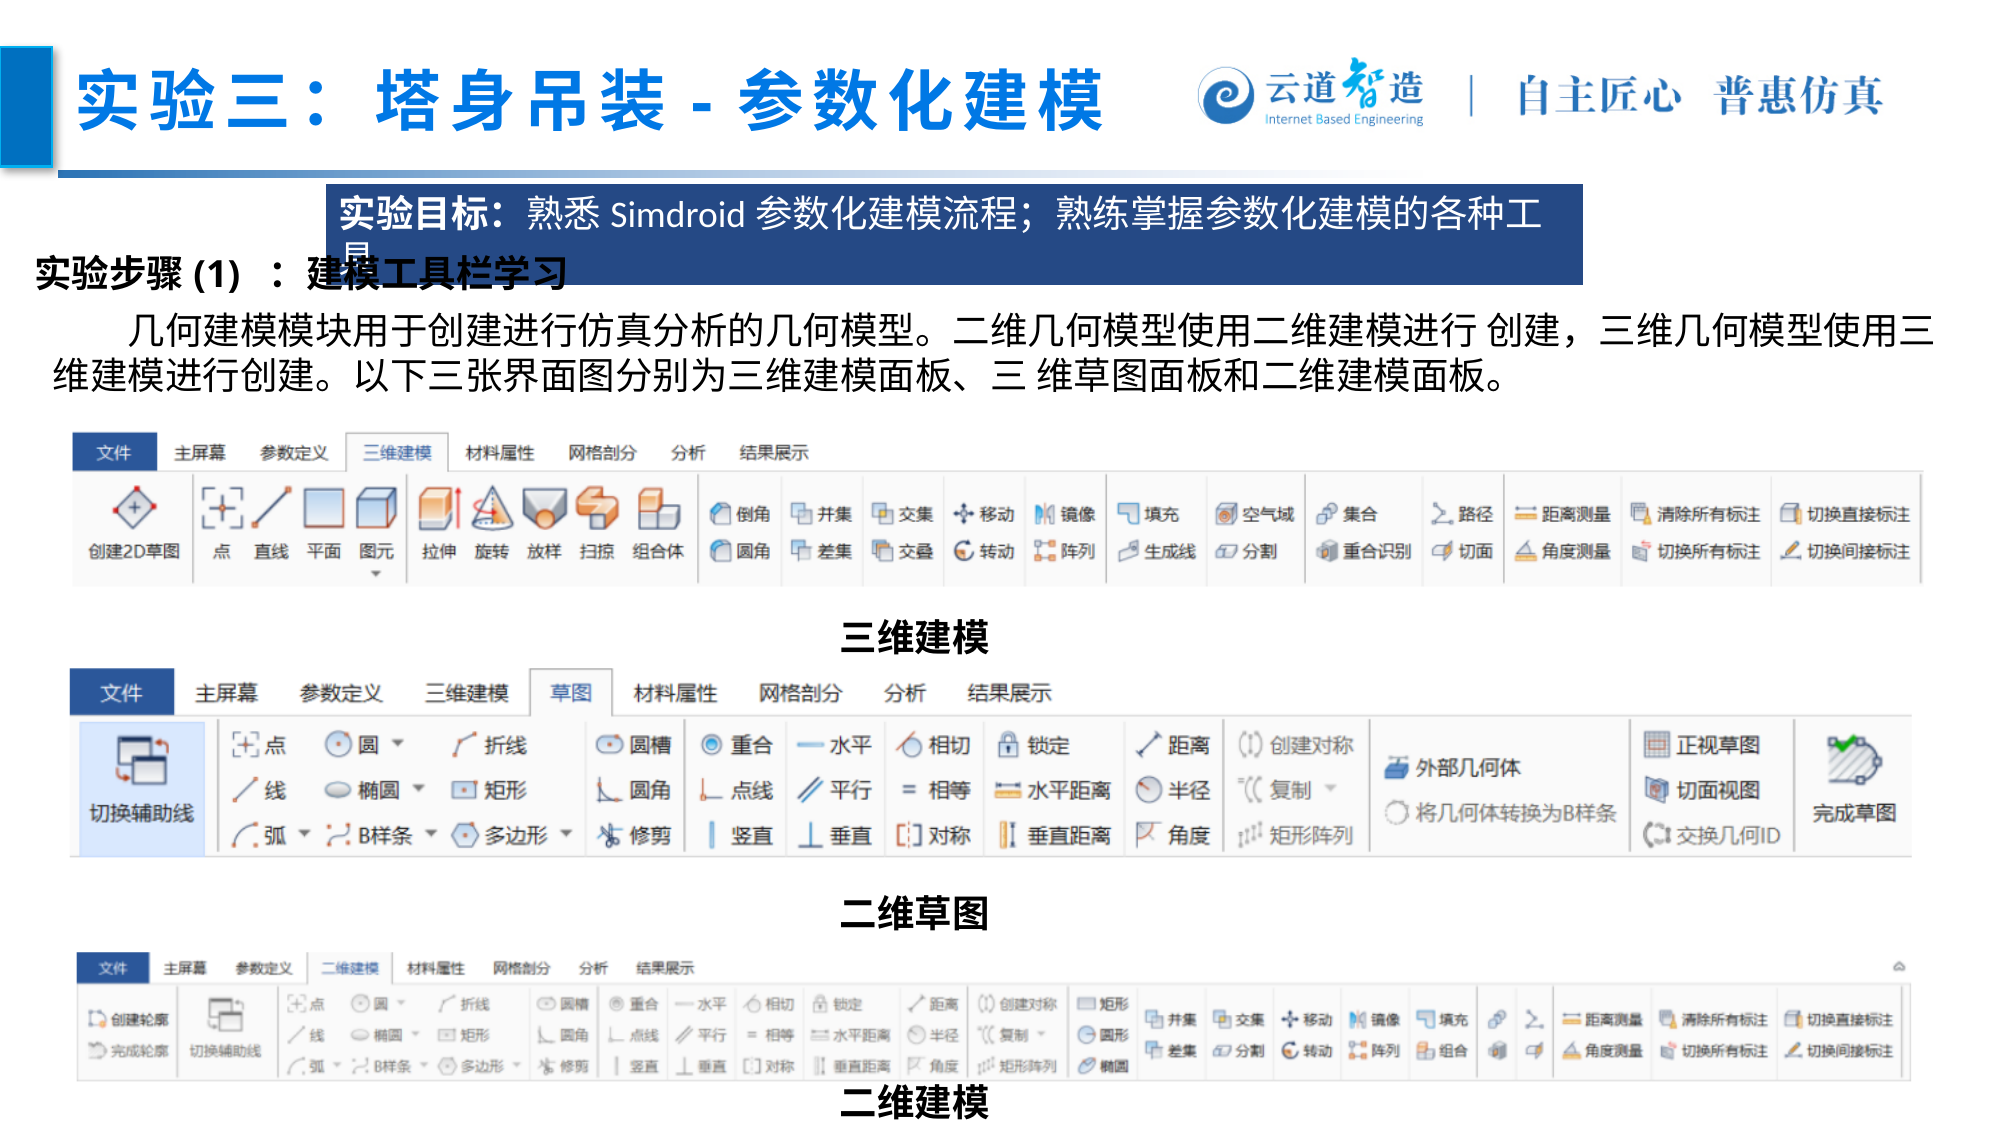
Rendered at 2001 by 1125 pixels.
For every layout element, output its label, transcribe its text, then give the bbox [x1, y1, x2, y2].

text_box 几何建模模块用于创建进行仿真分析的几何模型。二维几何模型使用二维建模进行 创建，三维几何模型使用三维建模进行创建。以下三张界面图分别为三维建模面板、三 维草图面板和二维建模面板。 [38, 299, 1987, 405]
text_box 二维草图 [825, 887, 1023, 934]
text_box 三维建模 [825, 607, 1023, 655]
title 实验三：塔身吊装-参数化建模 [59, 30, 1241, 176]
text_box 二维建模 [825, 1087, 1023, 1125]
text_box 实验目标：熟悉Simdroid参数化建模流程；熟练掌握参数化建模的各种工具 [323, 181, 1586, 288]
text_box 实验步骤(1) ：建模工具栏学习 [19, 242, 1025, 303]
picture [0, 1, 2000, 1125]
